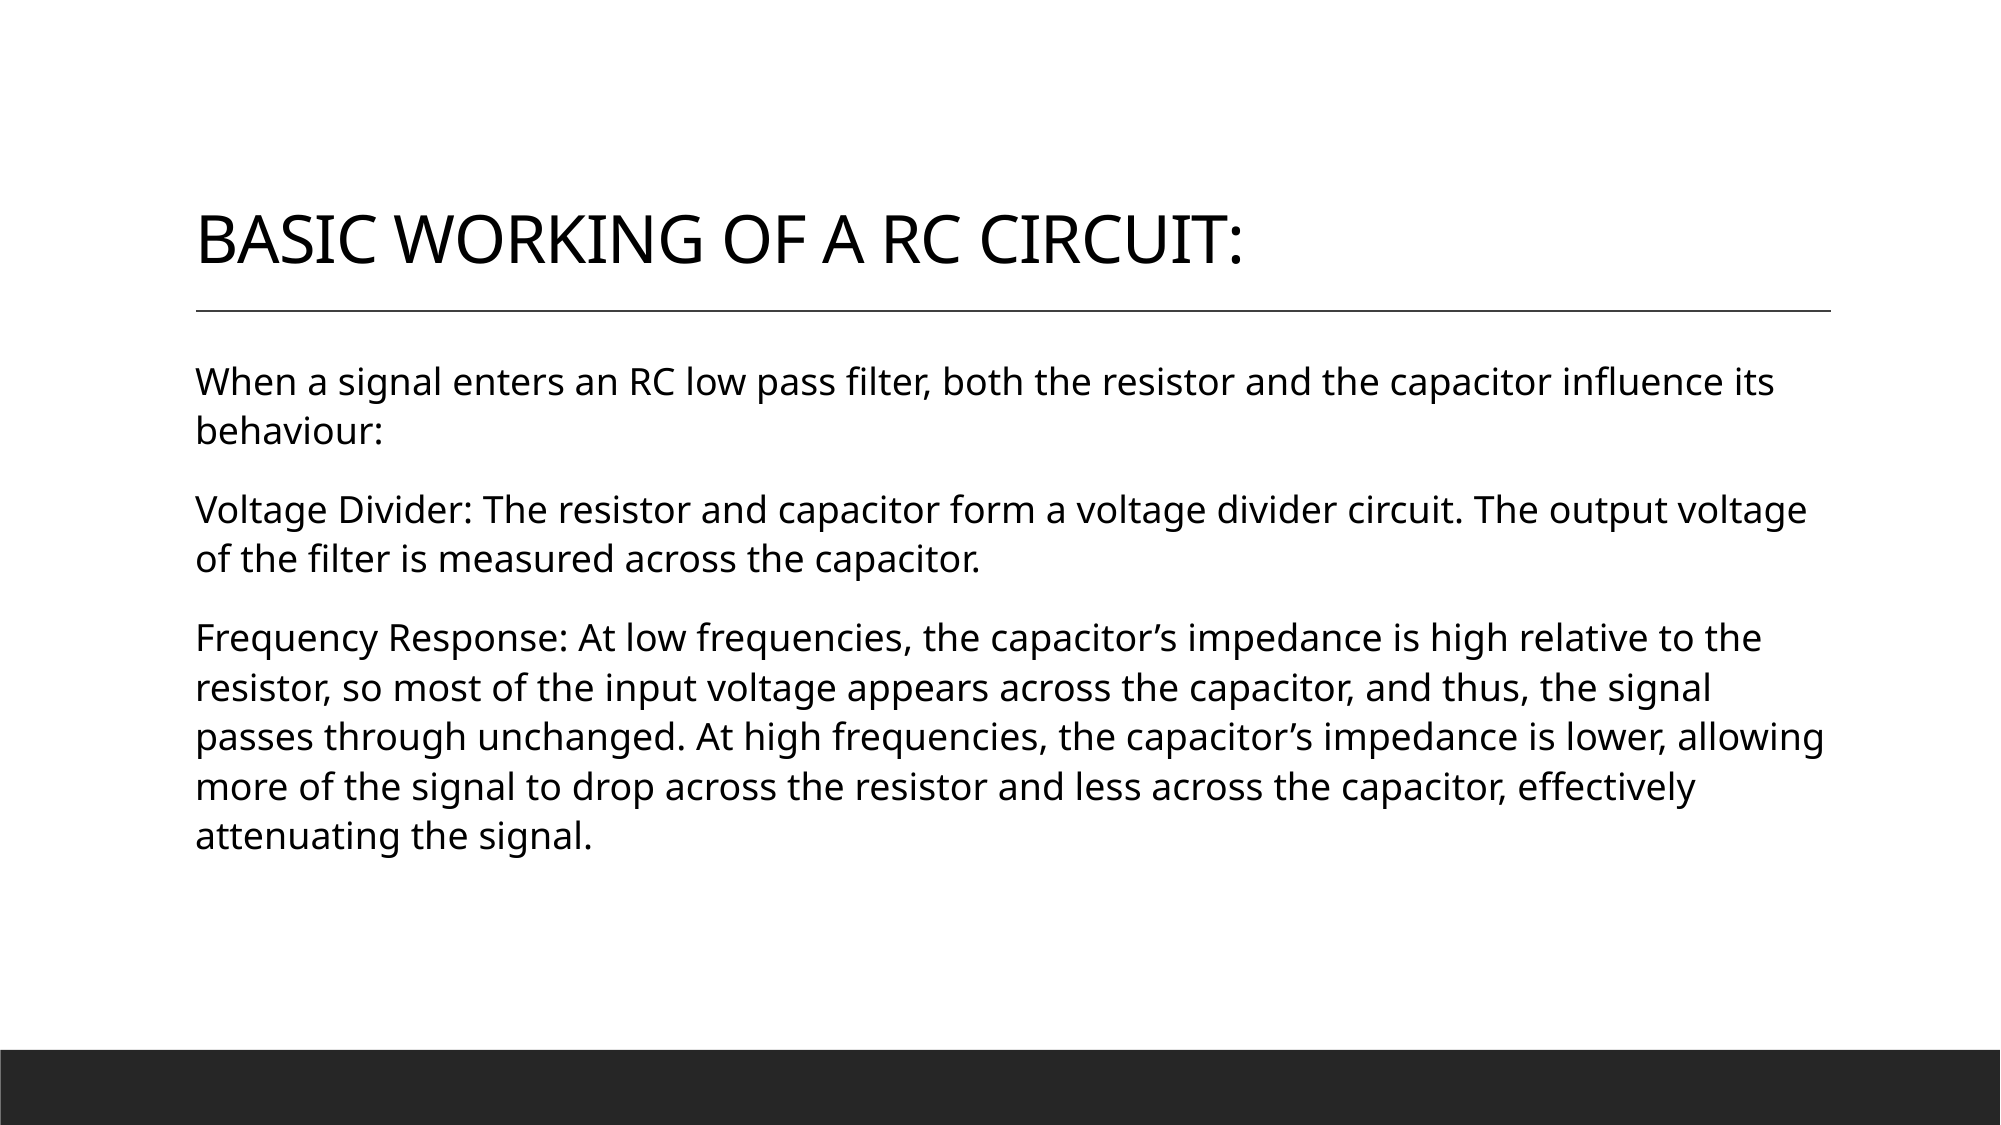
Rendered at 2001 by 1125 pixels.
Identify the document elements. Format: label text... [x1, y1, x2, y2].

list When a signal enters an RC low pass filter, both the resistor and the capacitor influence its behaviour: Voltage Divider: The resistor and capacitor form a voltage divider circuit. The output voltage of the filter is measured across the capacitor. Frequency Response: At low frequencies, the capacitor’s impedance is high relative to the resistor, so most of the input voltage appears across the capacitor, and thus, the signal passes through unchanged. At high frequencies, the capacitor’s impedance is lower, allowing more of the signal to drop across the resistor and less across the capacitor, effectively attenuating the signal. [180, 345, 1830, 963]
title BASIC WORKING OF A RC CIRCUIT: [180, 47, 1830, 285]
